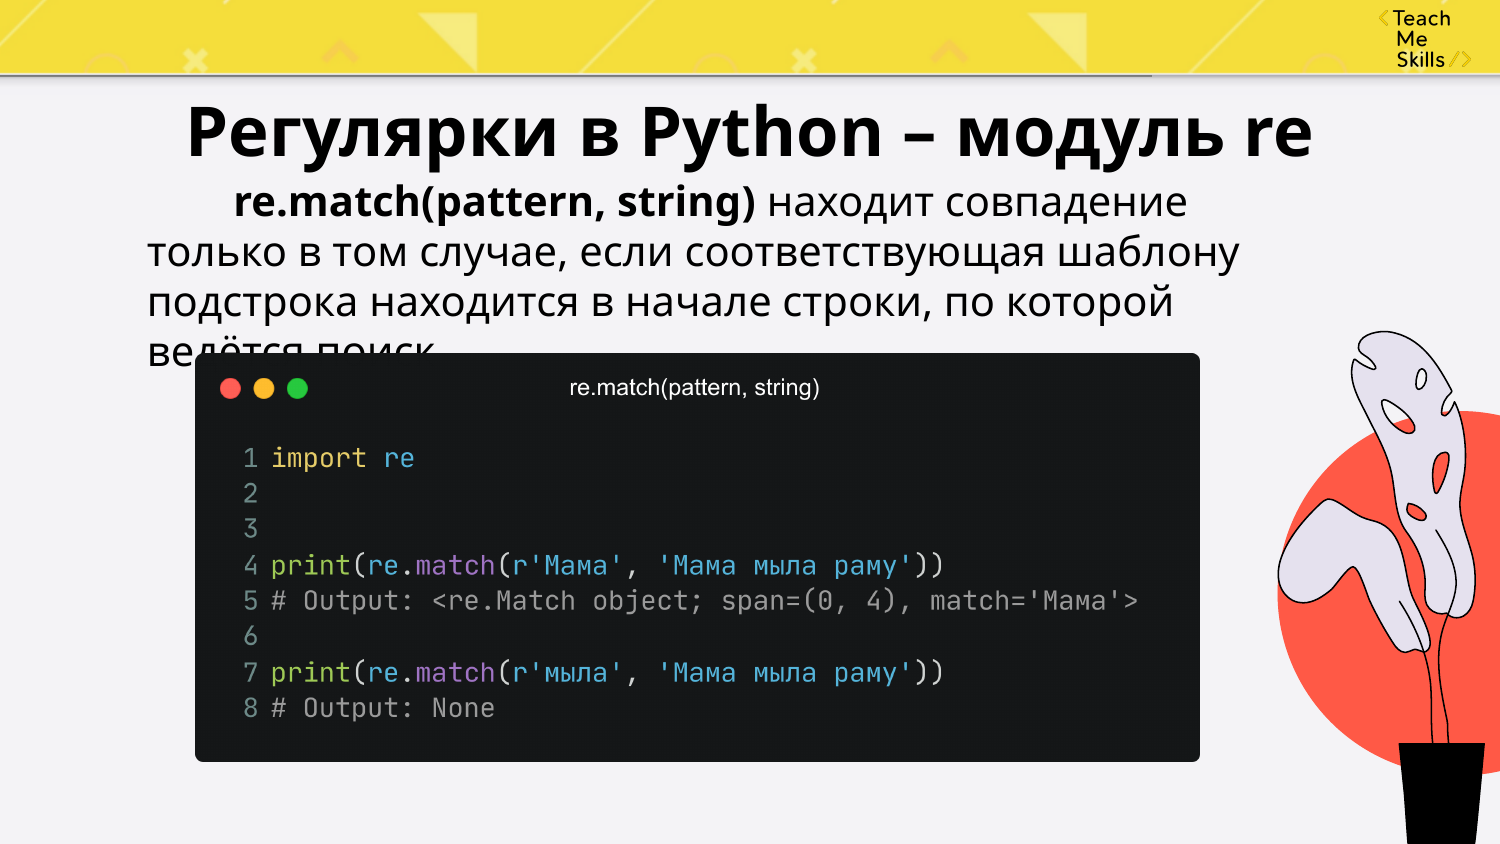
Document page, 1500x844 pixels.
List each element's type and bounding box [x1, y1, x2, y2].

picture [0, 0, 1500, 844]
text_box [1277, 331, 1485, 844]
